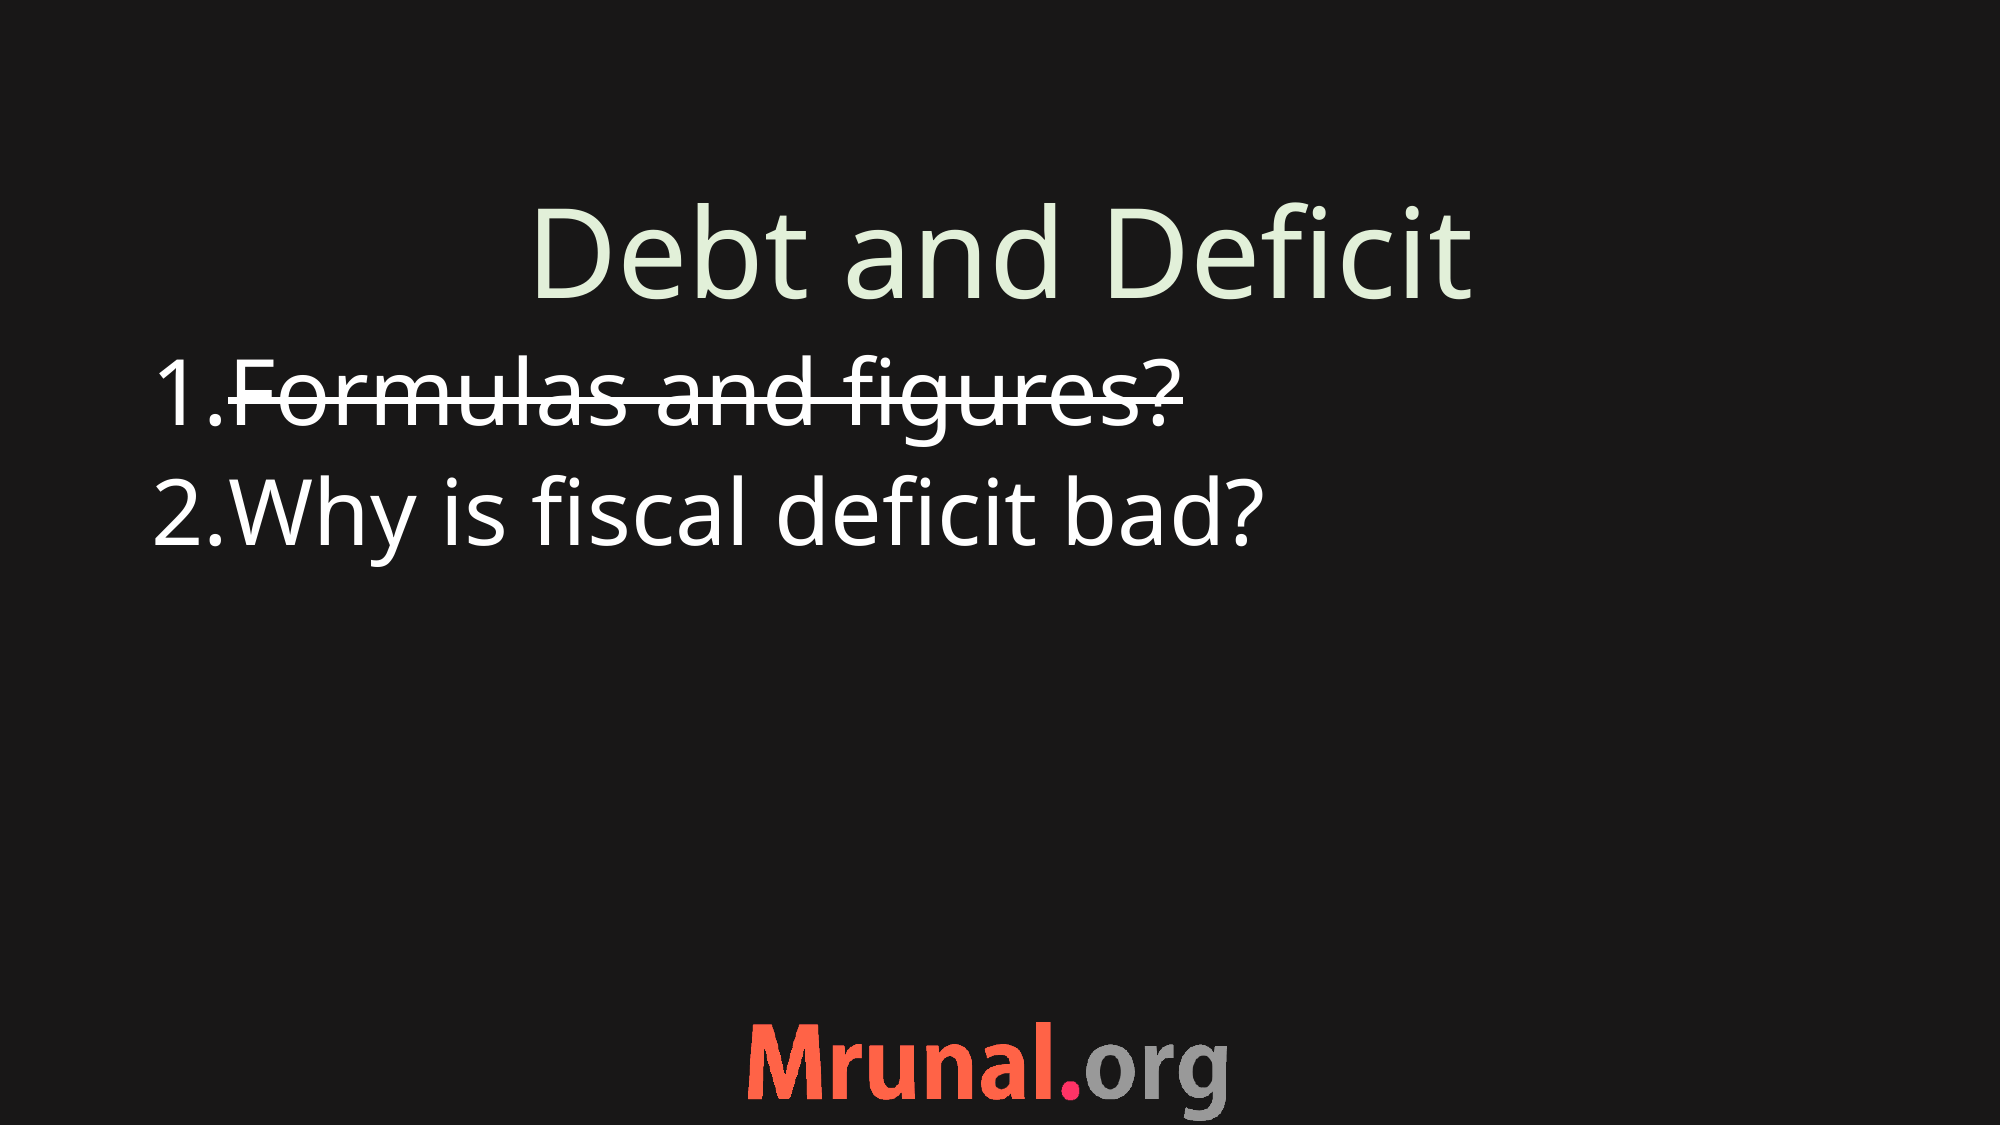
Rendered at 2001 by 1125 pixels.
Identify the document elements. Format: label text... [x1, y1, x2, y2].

list Formulas and figures? Why is fiscal deficit bad? [136, 338, 1862, 999]
picture [741, 1005, 1230, 1125]
title Debt and Deficit [137, 76, 1863, 441]
